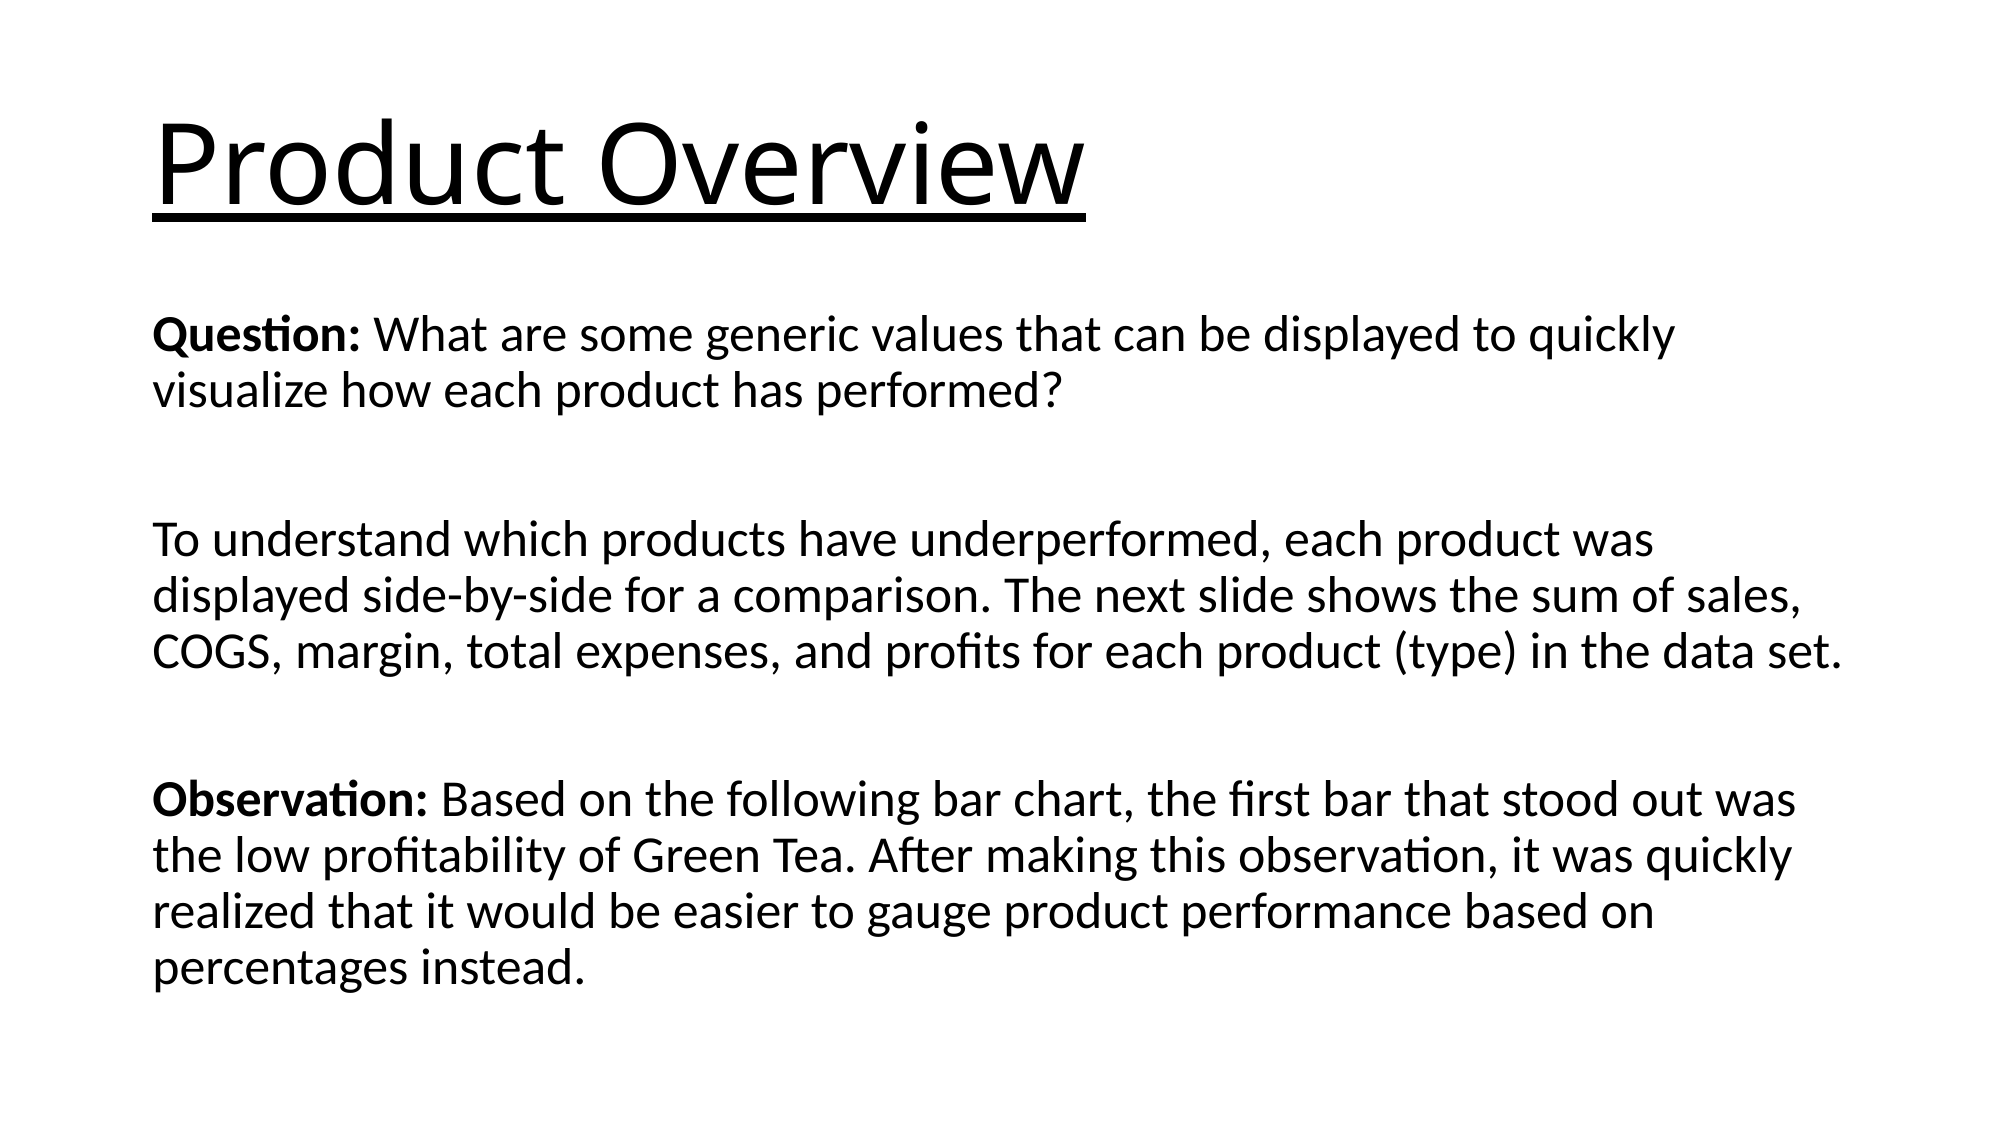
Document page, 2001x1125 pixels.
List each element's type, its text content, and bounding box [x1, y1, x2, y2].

title Product Overview [137, 59, 1863, 278]
list Question: What are some generic values that can be displayed to quickly visualize how each product has performed? To understand which products have underperformed, each product was displayed side-by-side for a comparison. The next slide shows the sum of sales, COGS, margin, total expenses, and profits for each product (type) in the data set. Observation: Based on the following bar chart, the first bar that stood out was the low profitability of Green Tea. After making this observation, it was quickly realized that it would be easier to gauge product performance based on percentages instead. [137, 299, 1863, 1014]
